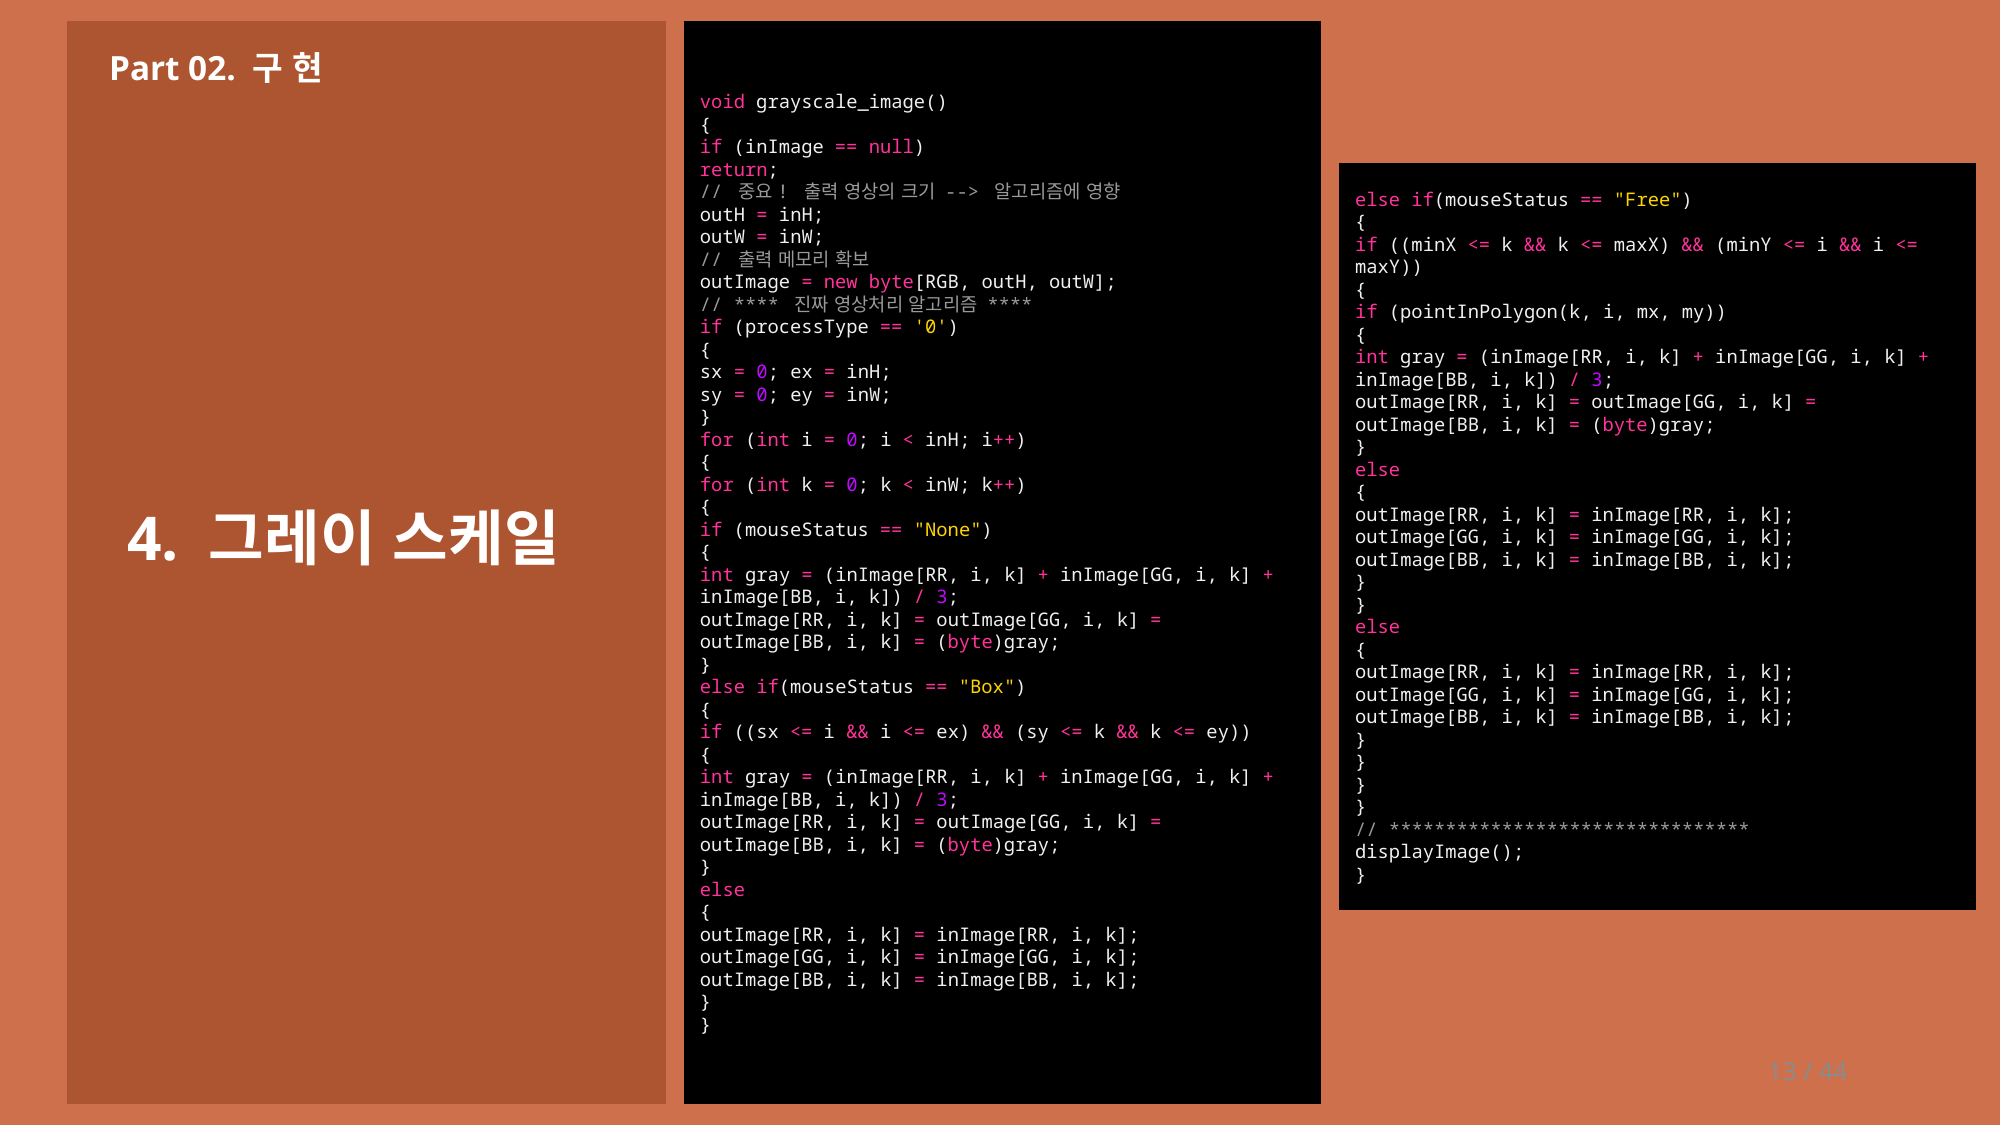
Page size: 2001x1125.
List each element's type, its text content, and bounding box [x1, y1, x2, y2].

text_box [67, 21, 666, 1104]
slide_number 13 / 44 [1412, 1042, 1863, 1103]
text_box else if(mouseStatus == "Free") { if ((minX <= k && k <= maxX) && (minY <= i && i <= maxY)) { if (pointInPolygon(k, i, mx, my)) { int gray = (inImage[RR, i, k] + inImage[GG, i, k] + inImage[BB, i, k]) / 3; outImage[RR, i, k] = outImage[GG, i, k] = outImage[BB, i, k] = (byte)gray; } else { outImage[RR, i, k] = inImage[RR, i, k]; outImage[GG, i, k] = inImage[GG, i, k]; outImage[BB, i, k] = inImage[BB, i, k]; } } else { outImage[RR, i, k] = inImage[RR, i, k]; outImage[GG, i, k] = inImage[GG, i, k]; outImage[BB, i, k] = inImage[BB, i, k]; } } } } // ******************************** displayImage(); } [1339, 163, 1976, 910]
text_box void grayscale_image() { if (inImage == null) return; // 중요! 출력 영상의 크기 --> 알고리즘에 영향 outH = inH; outW = inW; // 출력 메모리 확보 outImage = new byte[RGB, outH, outW]; // **** 진짜 영상처리 알고리즘 **** if (processType == '0') { sx = 0; ex = inH; sy = 0; ey = inW; } for (int i = 0; i < inH; i++) { for (int k = 0; k < inW; k++) { if (mouseStatus == "None") { int gray = (inImage[RR, i, k] + inImage[GG, i, k] + inImage[BB, i, k]) / 3; outImage[RR, i, k] = outImage[GG, i, k] = outImage[BB, i, k] = (byte)gray; } else if(mouseStatus == "Box") { if ((sx <= i && i <= ex) && (sy <= k && k <= ey)) { int gray = (inImage[RR, i, k] + inImage[GG, i, k] + inImage[BB, i, k]) / 3; outImage[RR, i, k] = outImage[GG, i, k] = outImage[BB, i, k] = (byte)gray; } else { outImage[RR, i, k] = inImage[RR, i, k]; outImage[GG, i, k] = inImage[GG, i, k]; outImage[BB, i, k] = inImage[BB, i, k]; } } [684, 21, 1321, 1104]
text_box 4. 그레이 스케일 [112, 492, 626, 580]
text_box Part 02. 구 현 [94, 39, 375, 95]
